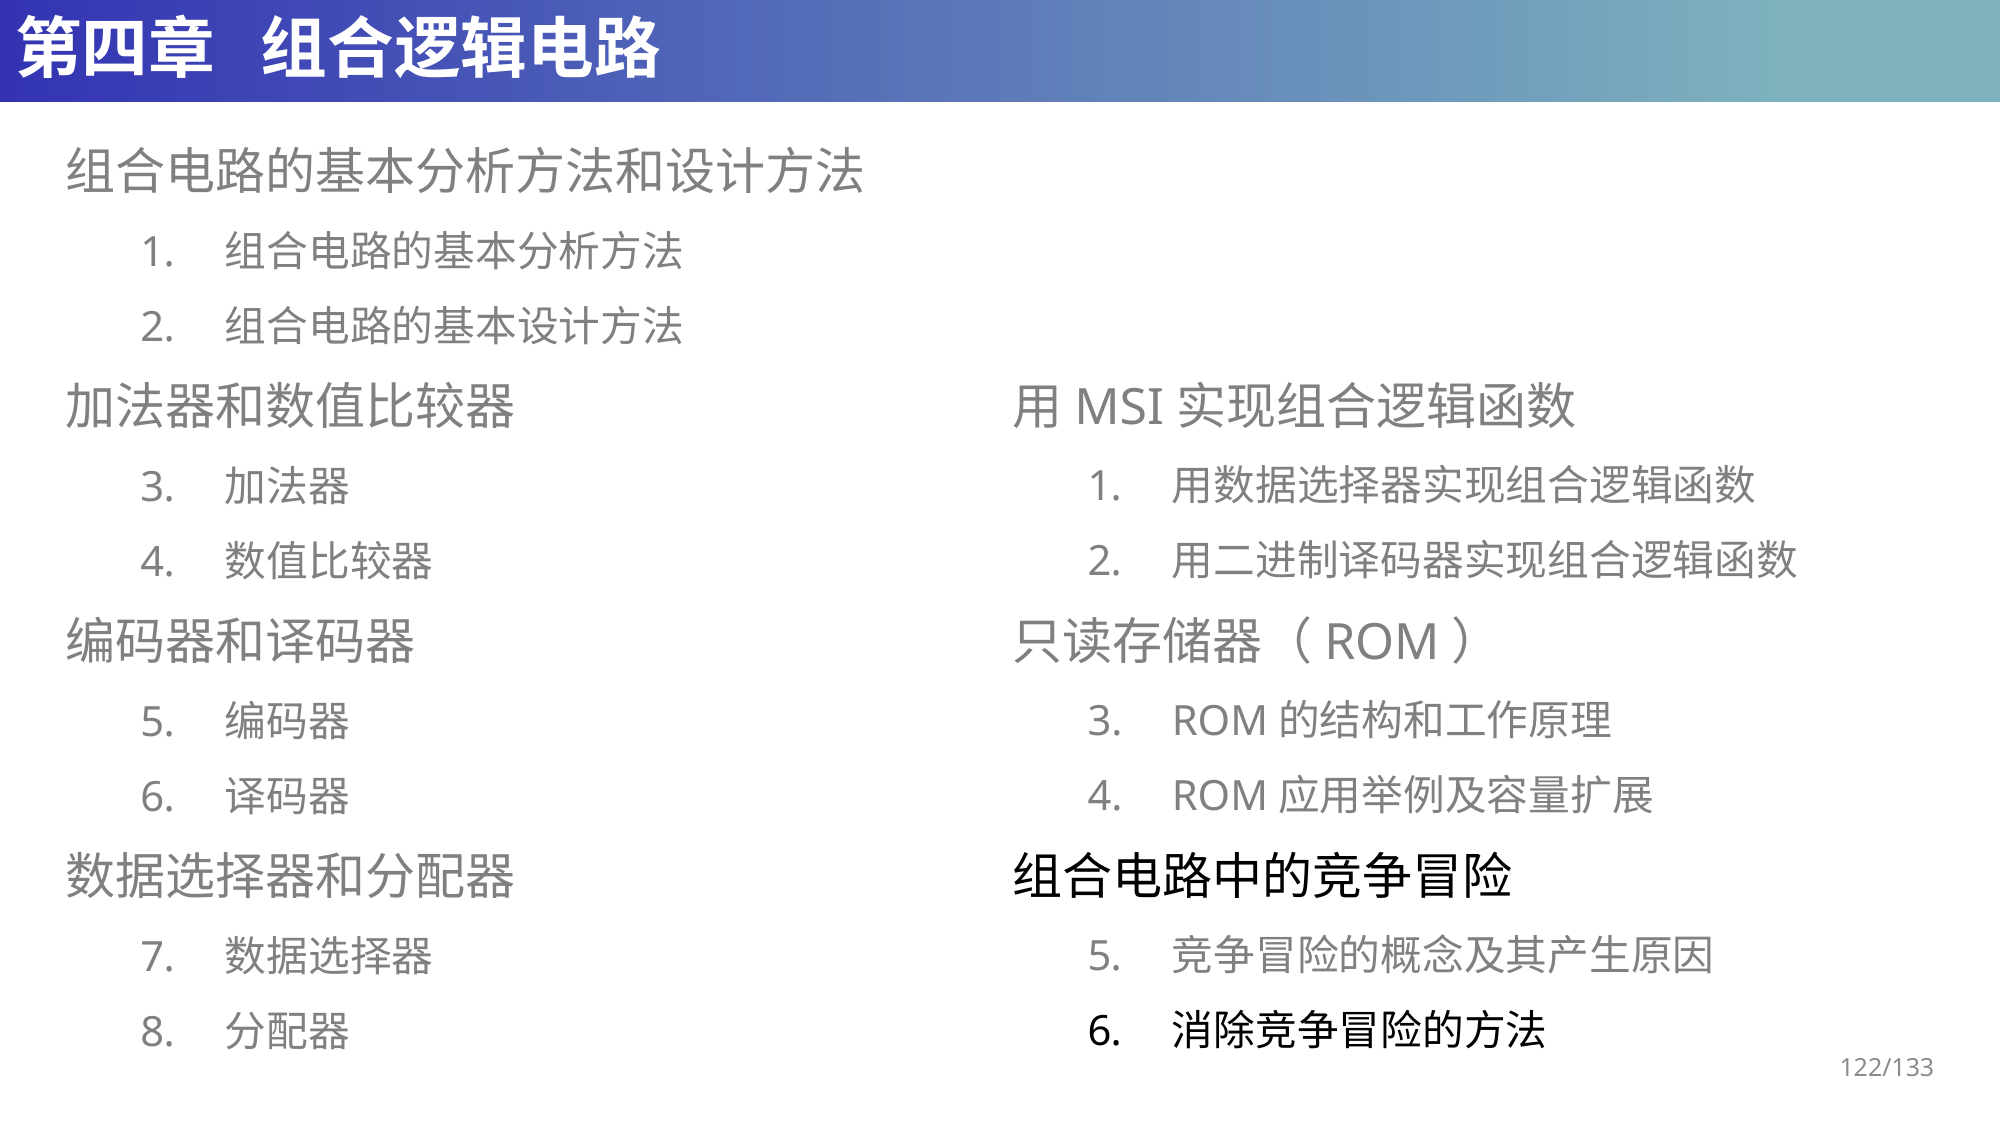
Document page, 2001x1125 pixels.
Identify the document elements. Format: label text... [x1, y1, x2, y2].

title 第四章 组合逻辑电路 [1700, 0, 1706, 102]
text_box 组合电路的基本分析方法和设计方法 组合电路的基本分析方法 组合电路的基本设计方法 加法器和数值比较器 加法器 数值比较器 编码器和译码器 编码器 译码器 数据选择器和分配器 数据选择器 分配器 [50, 132, 1003, 1062]
slide_number 122/133 [1797, 1038, 1950, 1099]
title 第四章 组合逻辑电路 [0, 0, 1691, 102]
text_box 用MSI实现组合逻辑函数 用数据选择器实现组合逻辑函数 用二进制译码器实现组合逻辑函数 只读存储器（ROM） ROM的结构和工作原理 ROM应用举例及容量扩展 组合电路中的竞争冒险 竞争冒险的概念及其产生原因 消除竞争冒险的方法 [997, 366, 1950, 1062]
